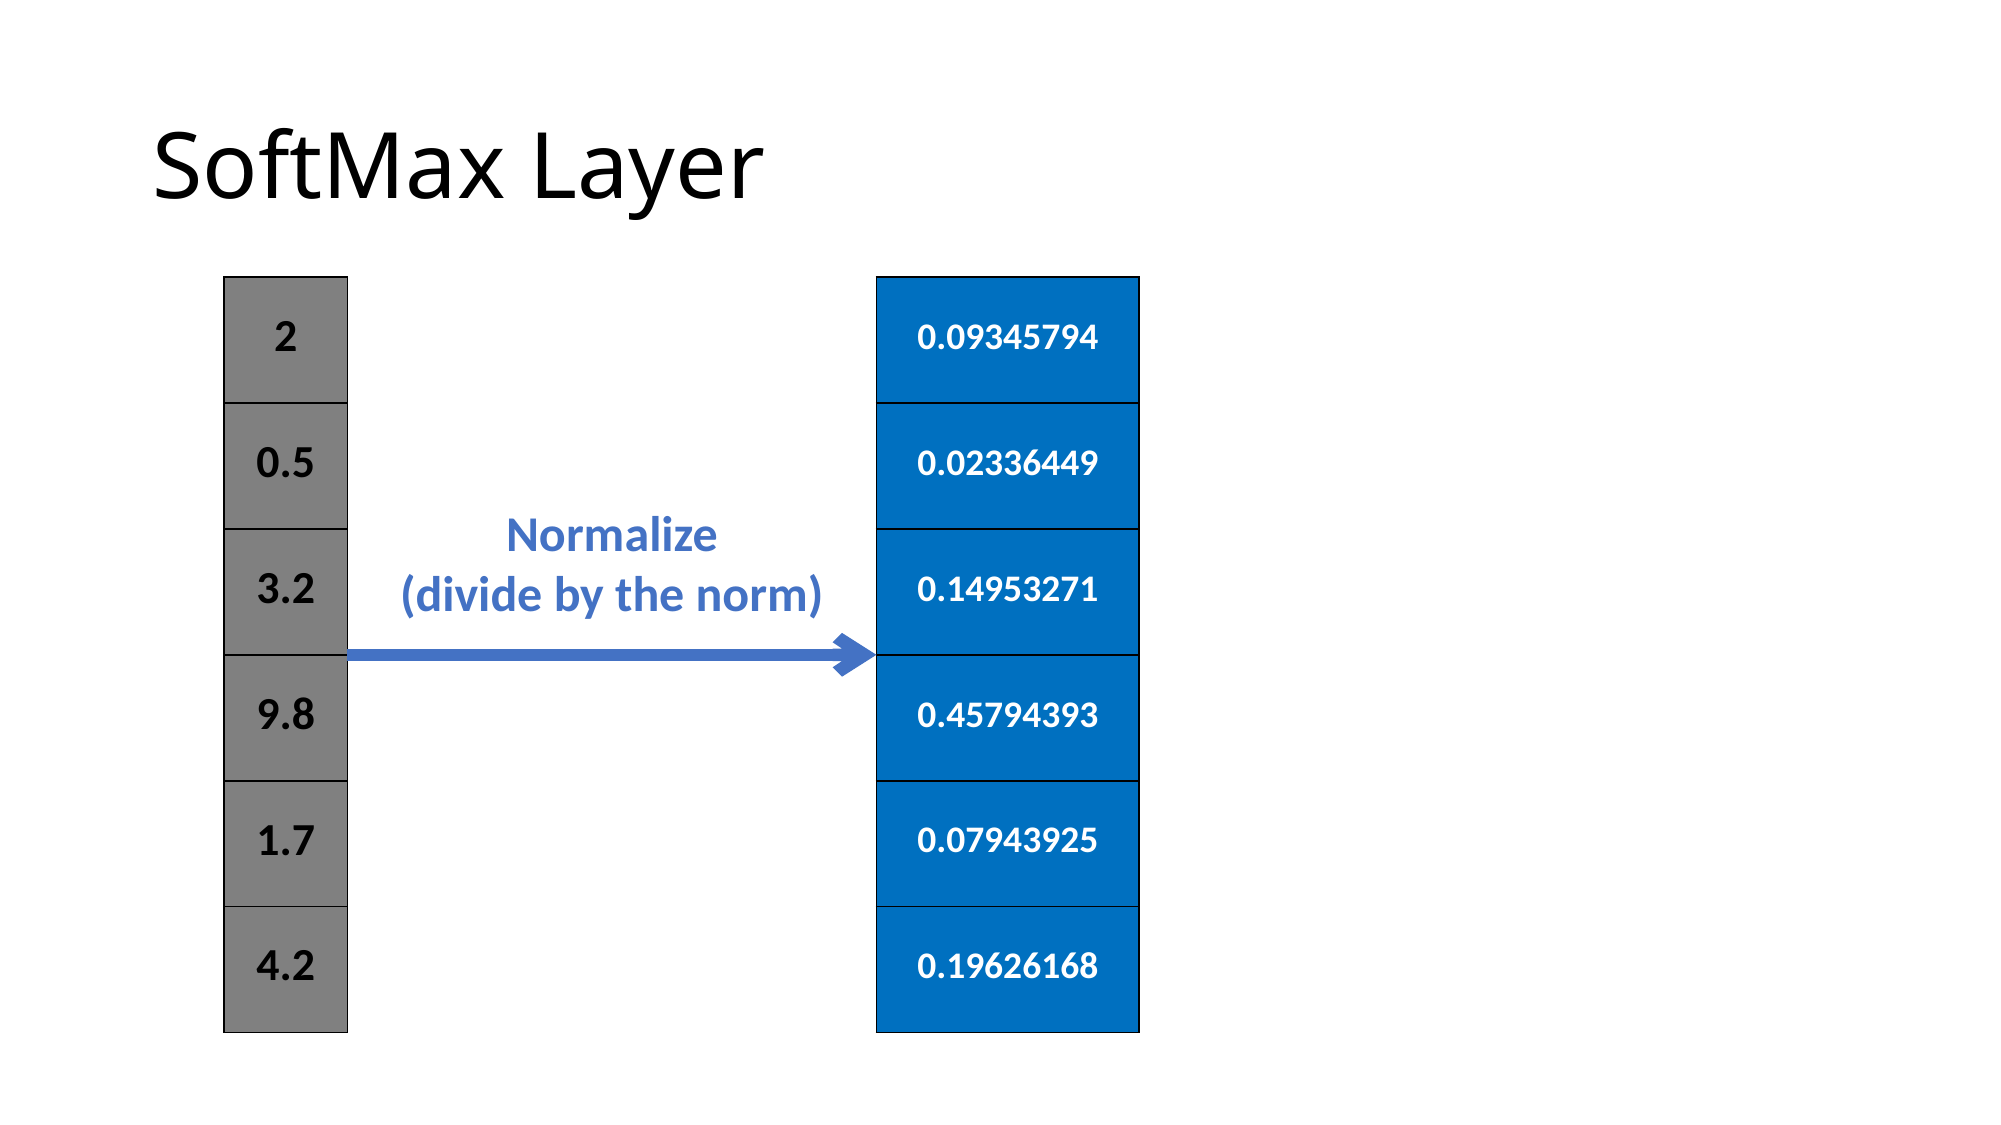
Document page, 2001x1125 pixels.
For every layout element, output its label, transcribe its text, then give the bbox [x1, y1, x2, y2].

table_cell 0.02336449 [877, 404, 1138, 528]
table_header 2 [225, 278, 347, 402]
table_header 0.09345794 [877, 278, 1138, 402]
table_cell 0.5 [225, 404, 347, 528]
table_cell 3.2 [225, 530, 347, 654]
text_box Normalize (divide by the norm) [385, 494, 839, 629]
title SoftMax Layer [137, 59, 1863, 278]
table_cell 0.14953271 [877, 530, 1138, 654]
table_cell 1.7 [225, 782, 347, 906]
table_cell 0.45794393 [877, 656, 1138, 780]
table_cell 0.07943925 [877, 782, 1138, 906]
table_cell 9.8 [225, 656, 347, 780]
table_cell 4.2 [225, 907, 347, 1032]
table_cell 0.19626168 [877, 907, 1138, 1032]
